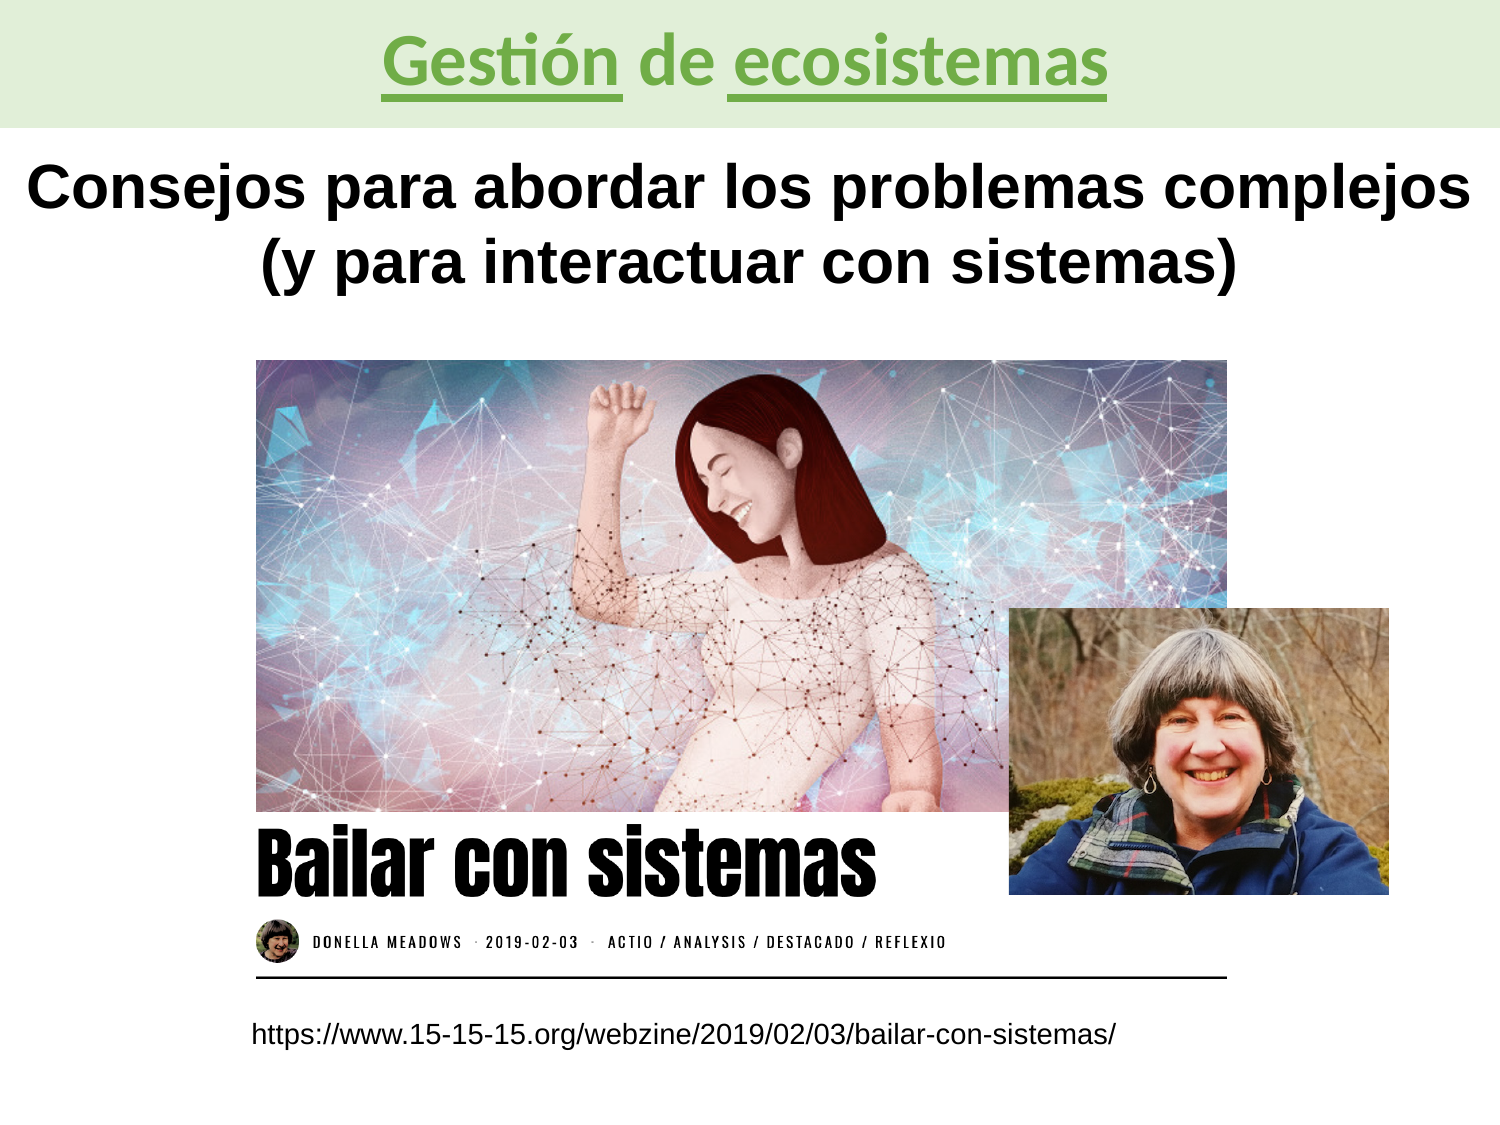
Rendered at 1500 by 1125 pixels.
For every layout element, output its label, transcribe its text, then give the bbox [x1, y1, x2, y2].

text_box Gestión de ecosistemas [198, 2, 1277, 108]
text_box Consejos para abordar los problemas complejos (y para interactuar con sistemas) [0, 138, 1500, 303]
picture [1008, 607, 1390, 895]
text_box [104, 341, 1265, 1059]
text_box [0, 0, 1500, 127]
